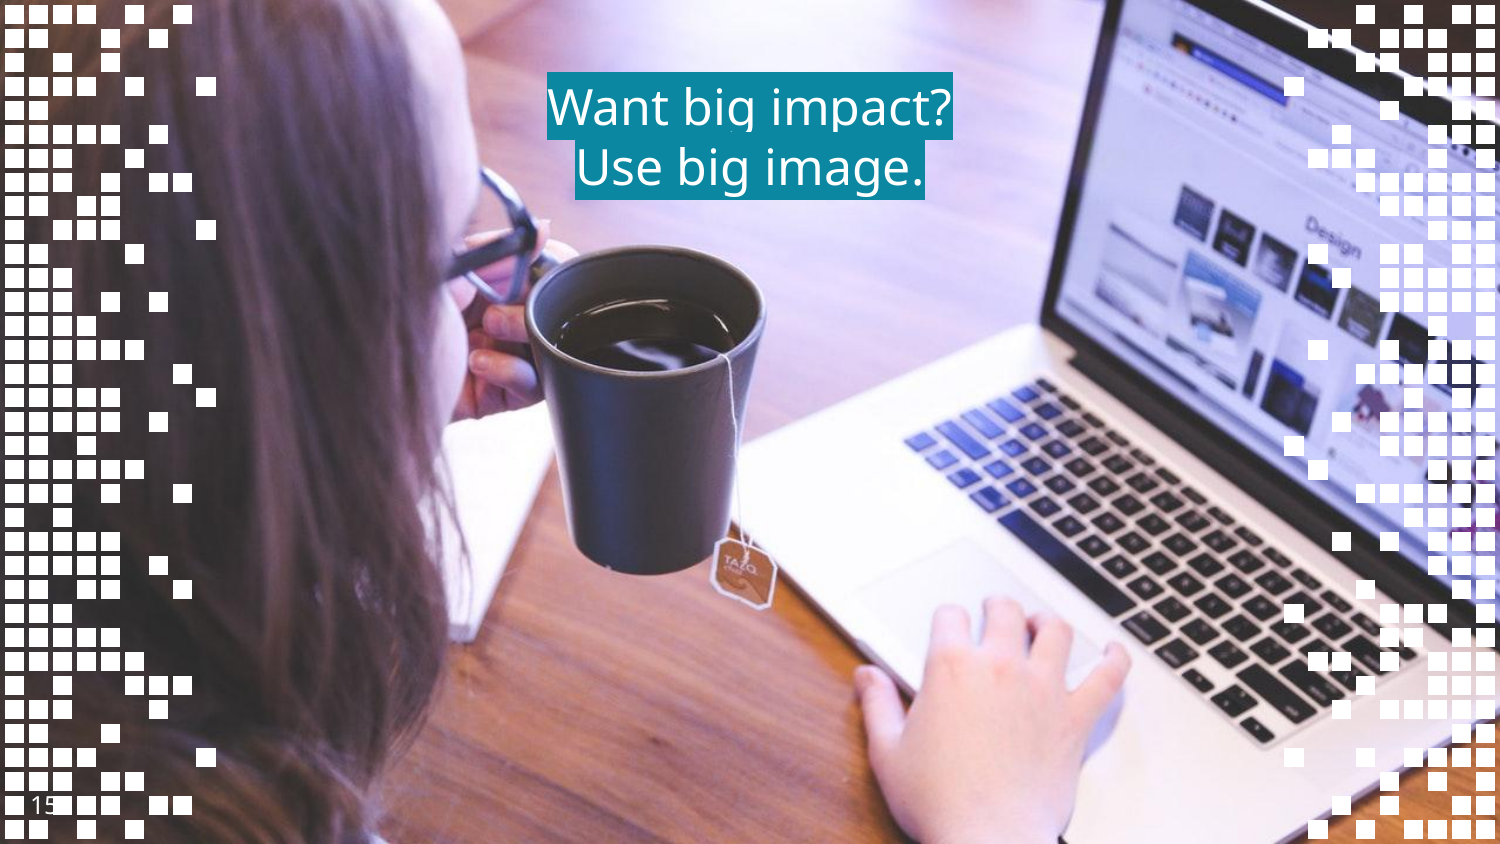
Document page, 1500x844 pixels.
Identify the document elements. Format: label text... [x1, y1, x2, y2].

picture [0, 0, 1500, 844]
slide_number 15 [15, 774, 105, 839]
title Want big impact? Use big image. [360, 60, 1140, 287]
